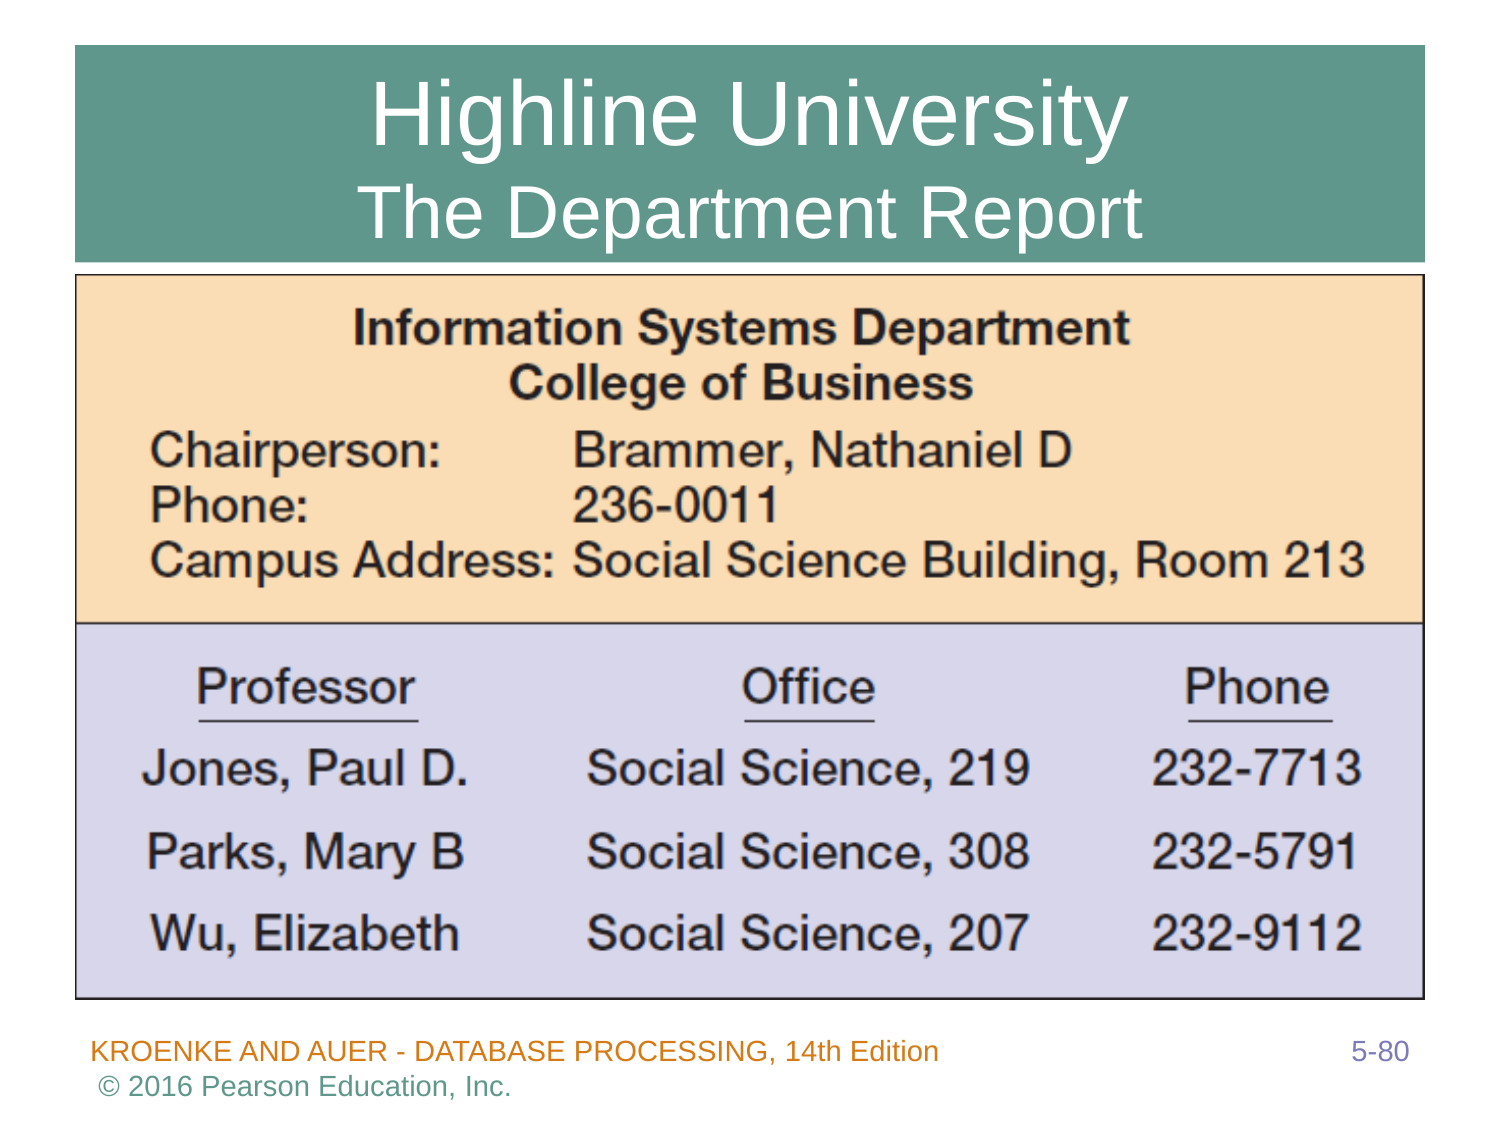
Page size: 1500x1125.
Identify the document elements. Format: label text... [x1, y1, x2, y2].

title Highline University The Department Report [74, 44, 1426, 263]
slide_number 5-80 [1074, 1024, 1426, 1103]
footer KROENKE AND AUER - DATABASE PROCESSING, 14th Edition © 2016 Pearson Education, Inc. [74, 1024, 963, 1104]
picture [74, 274, 1426, 1001]
